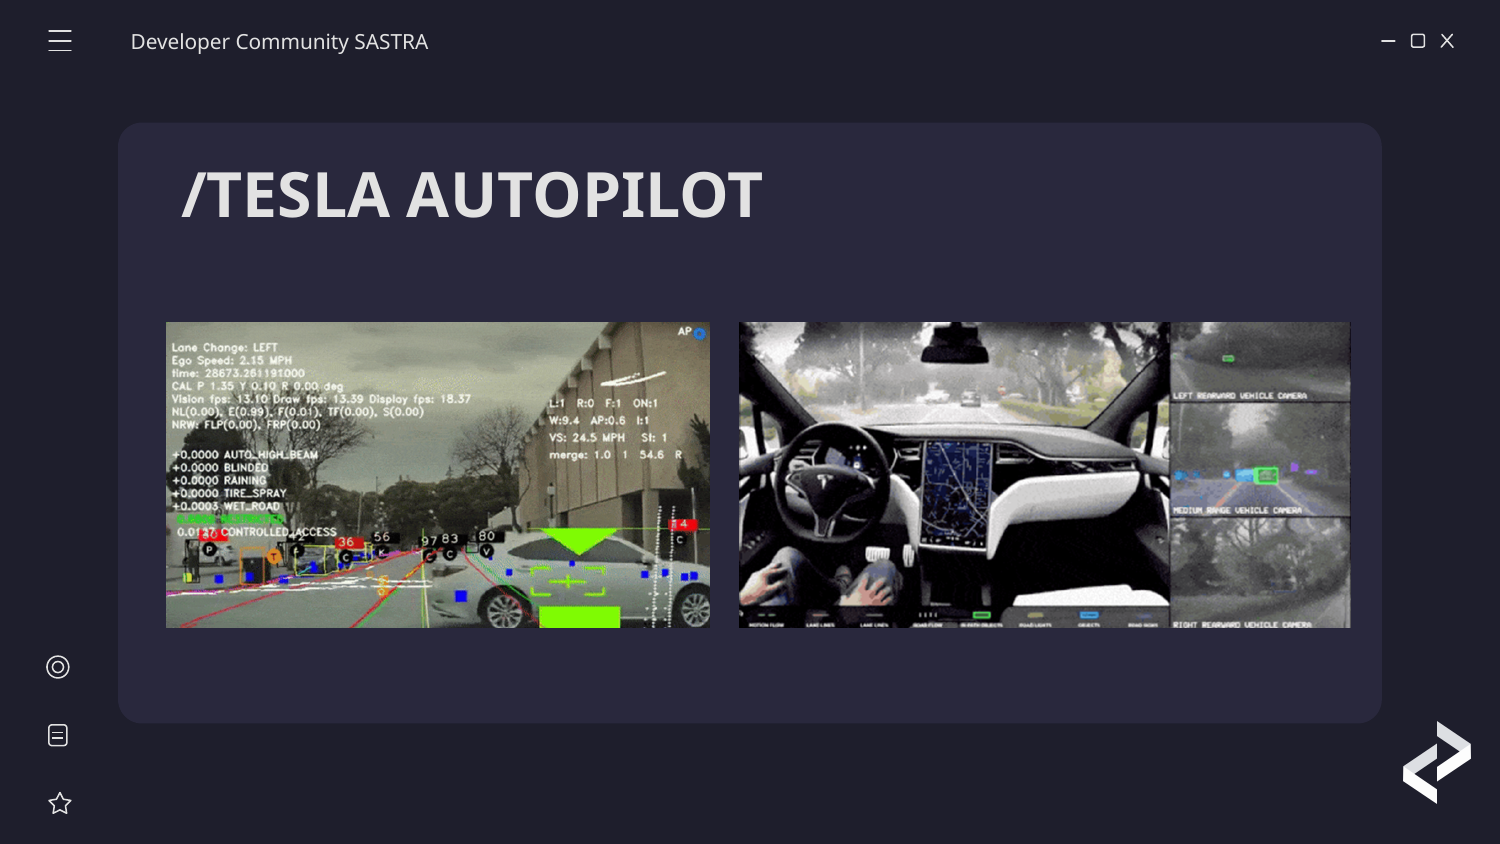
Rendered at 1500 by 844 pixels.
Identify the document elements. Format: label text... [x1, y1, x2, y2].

picture [1403, 721, 1472, 804]
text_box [46, 655, 72, 814]
picture [165, 322, 710, 629]
subtitle Developer Community SASTRA [130, 18, 454, 64]
picture [738, 322, 1351, 629]
text_box /TESLA AUTOPILOT [166, 140, 999, 246]
text_box [46, 27, 74, 32]
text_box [48, 30, 72, 51]
